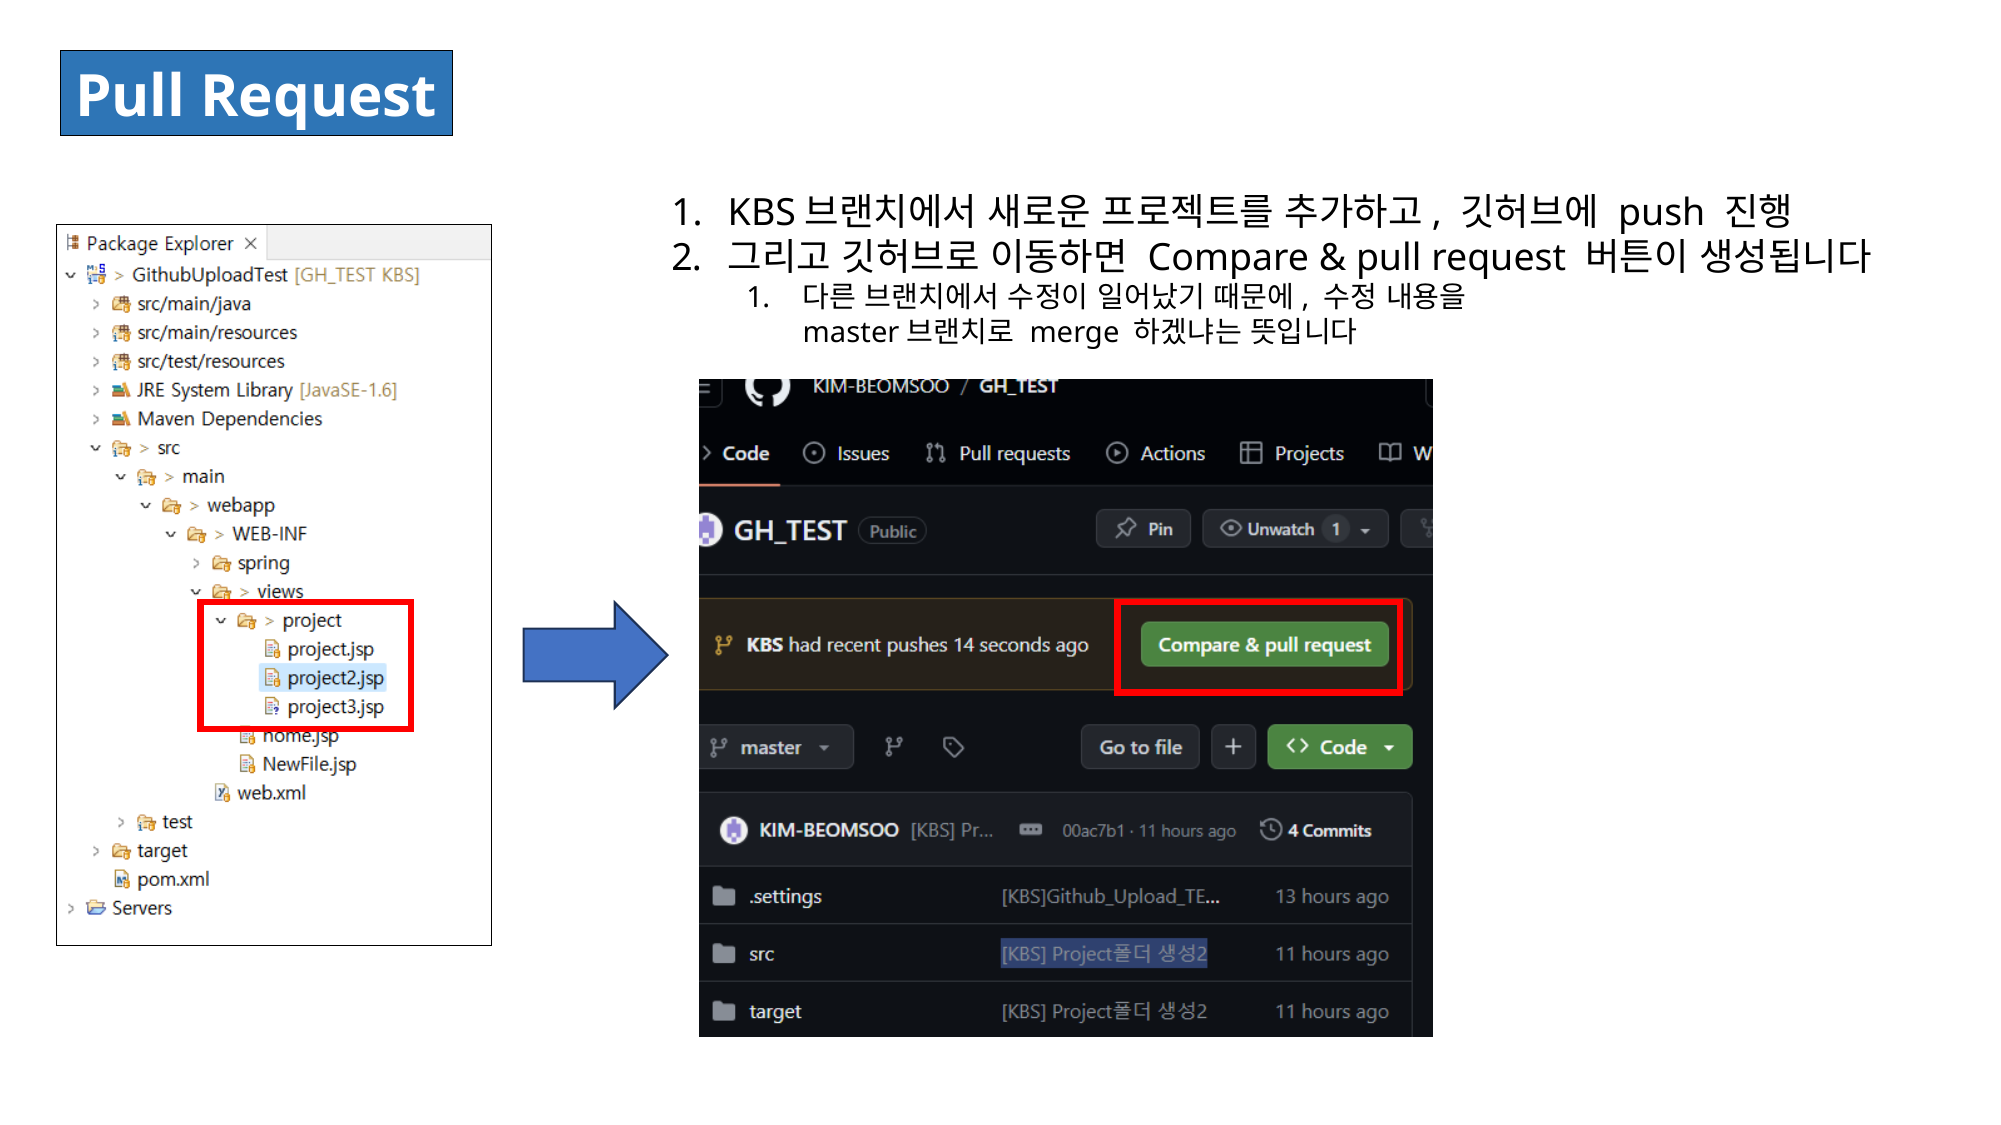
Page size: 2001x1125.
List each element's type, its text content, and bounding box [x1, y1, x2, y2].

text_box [56, 224, 1433, 1037]
text_box KBS브랜치에서 새로운 프로젝트를 추가하고, 깃허브에 push 진행 그리고 깃허브로 이동하면 Compare & pull request 버튼이 생성됩니다 다른 브랜치에서 수정이 일어났기 때문에, 수정 내용을 master브랜치로 merge 하겠냐는 뜻입니다 [656, 180, 1887, 356]
text_box Pull Request [60, 50, 453, 136]
